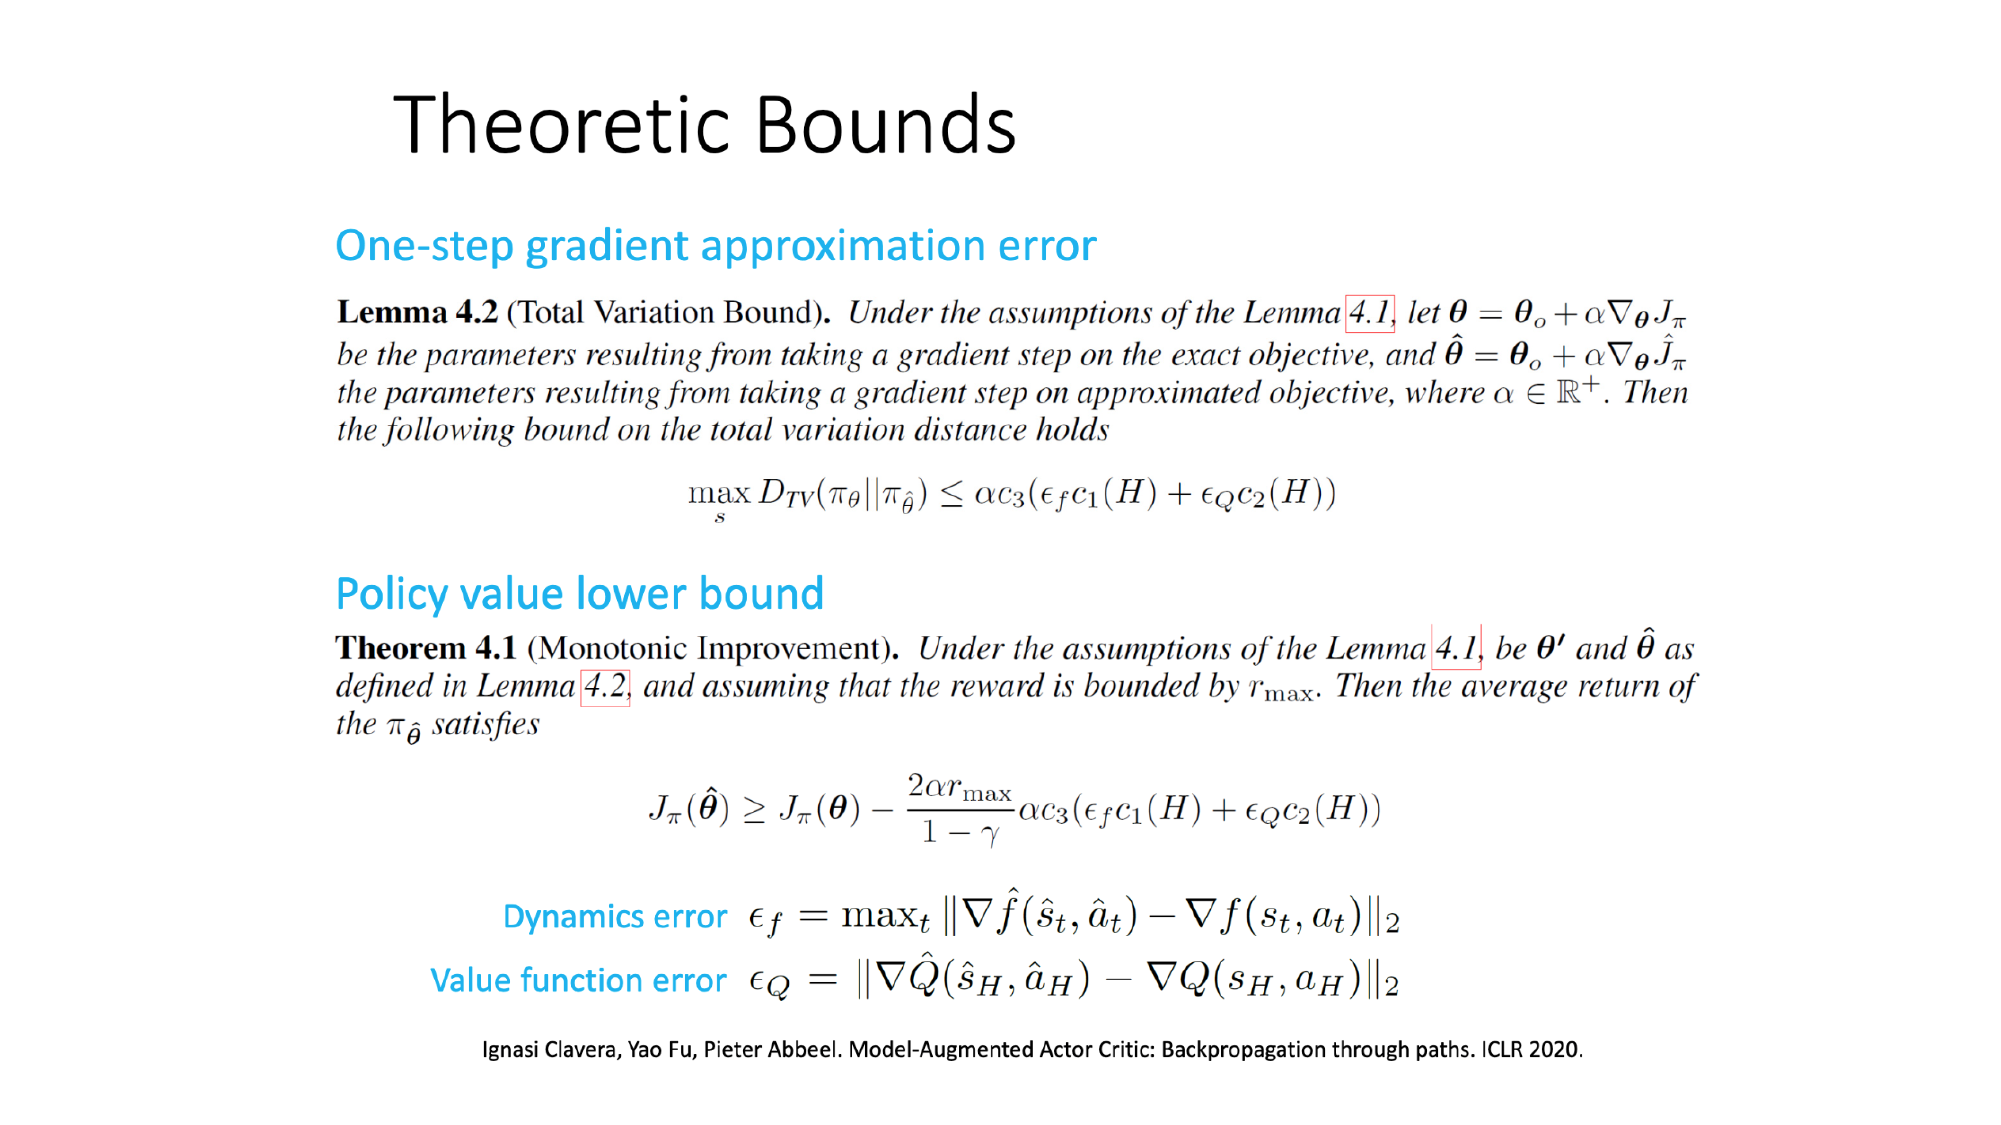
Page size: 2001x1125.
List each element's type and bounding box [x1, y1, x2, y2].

picture [314, 74, 1713, 1067]
